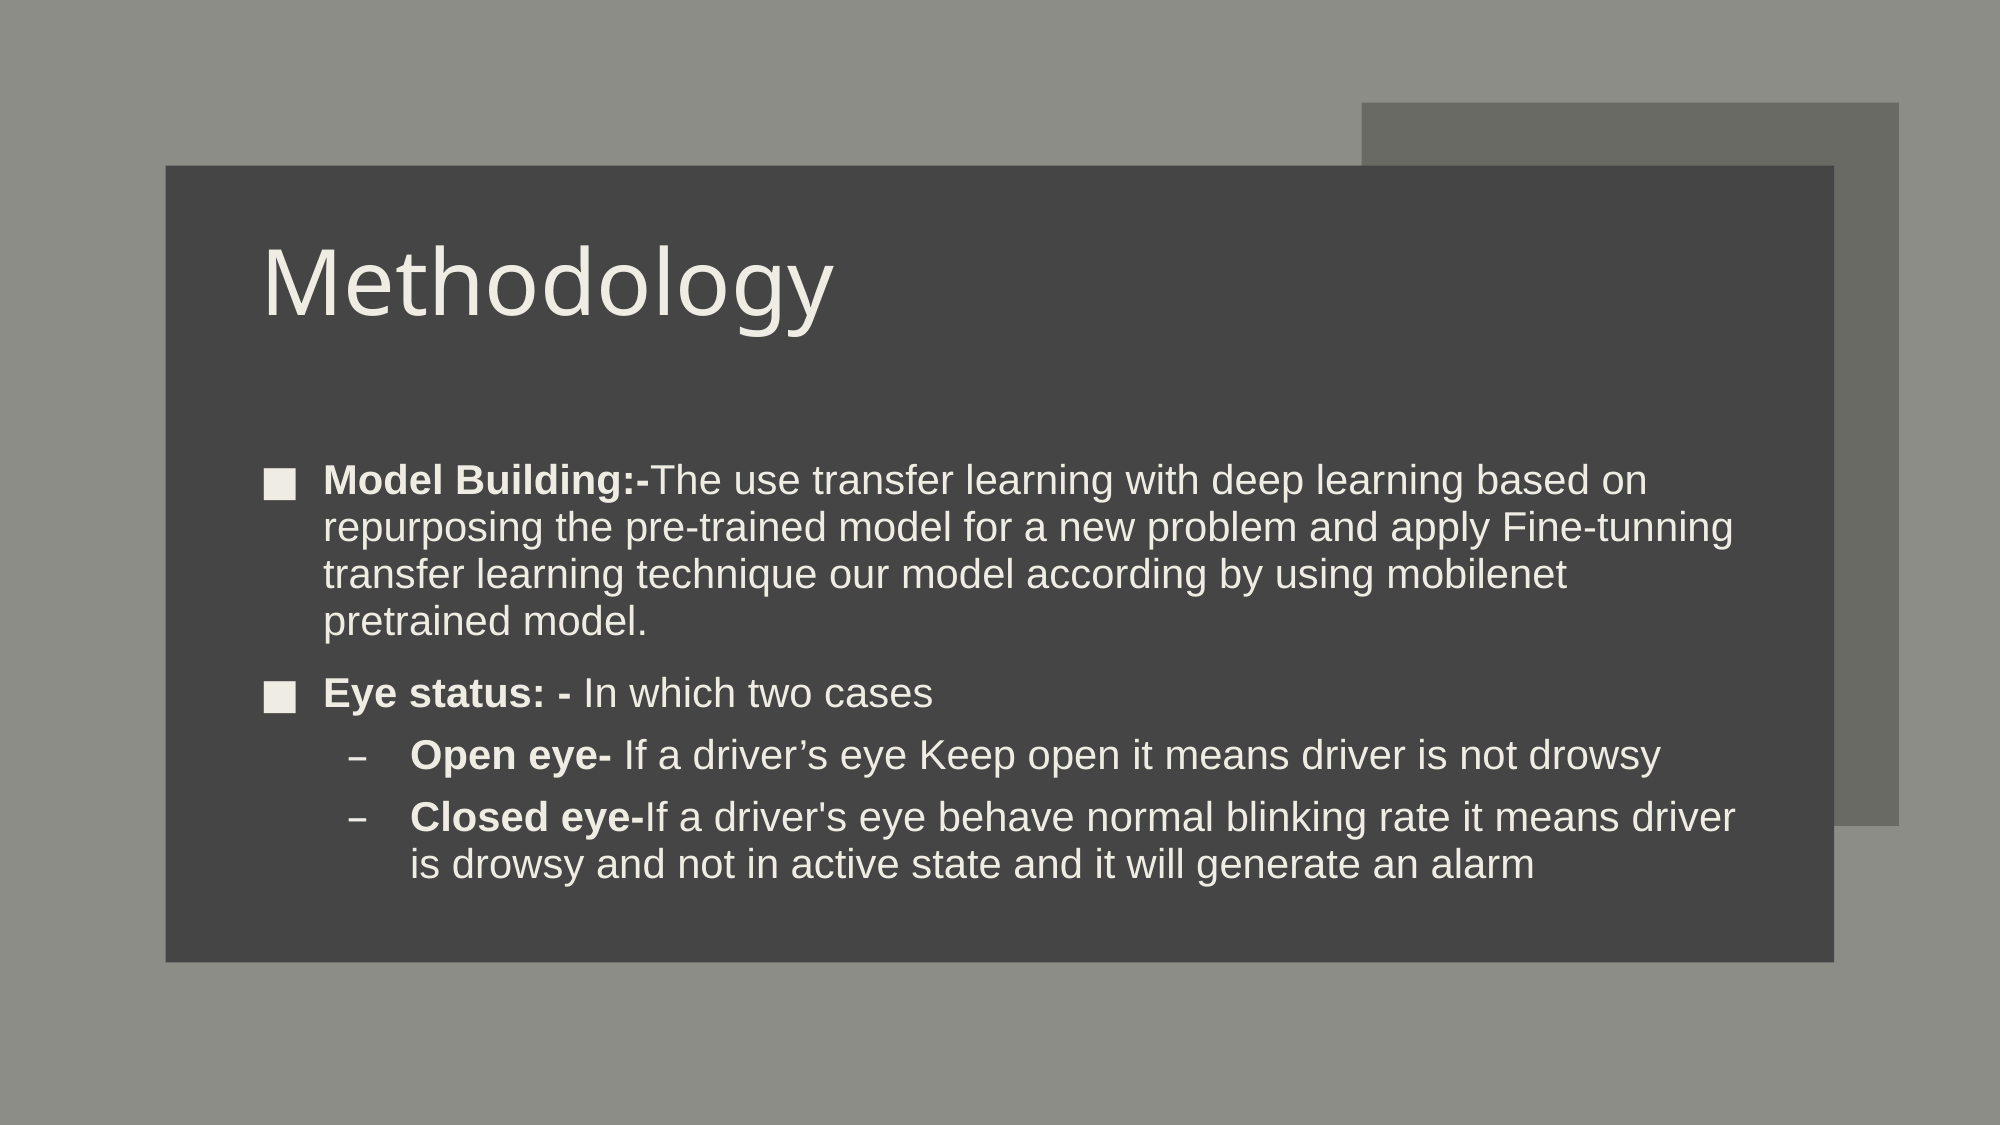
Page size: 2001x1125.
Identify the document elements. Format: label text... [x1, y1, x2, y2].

list Model Building:-The use transfer learning with deep learning based on repurposing the pre-trained model for a new problem and apply Fine-tunning transfer learning technique our model according by using mobilenet pretrained model. Eye status: - In which two cases Open eye- If a driver’s eye Keep open it means driver is not drowsy Closed eye-If a driver's eye behave normal blinking rate it means driver is drowsy and not in active state and it will generate an alarm [245, 449, 1775, 933]
text_box [163, 163, 1837, 965]
text_box [0, 0, 2000, 1125]
title Methodology [245, 229, 1775, 420]
text_box [1361, 102, 1899, 826]
